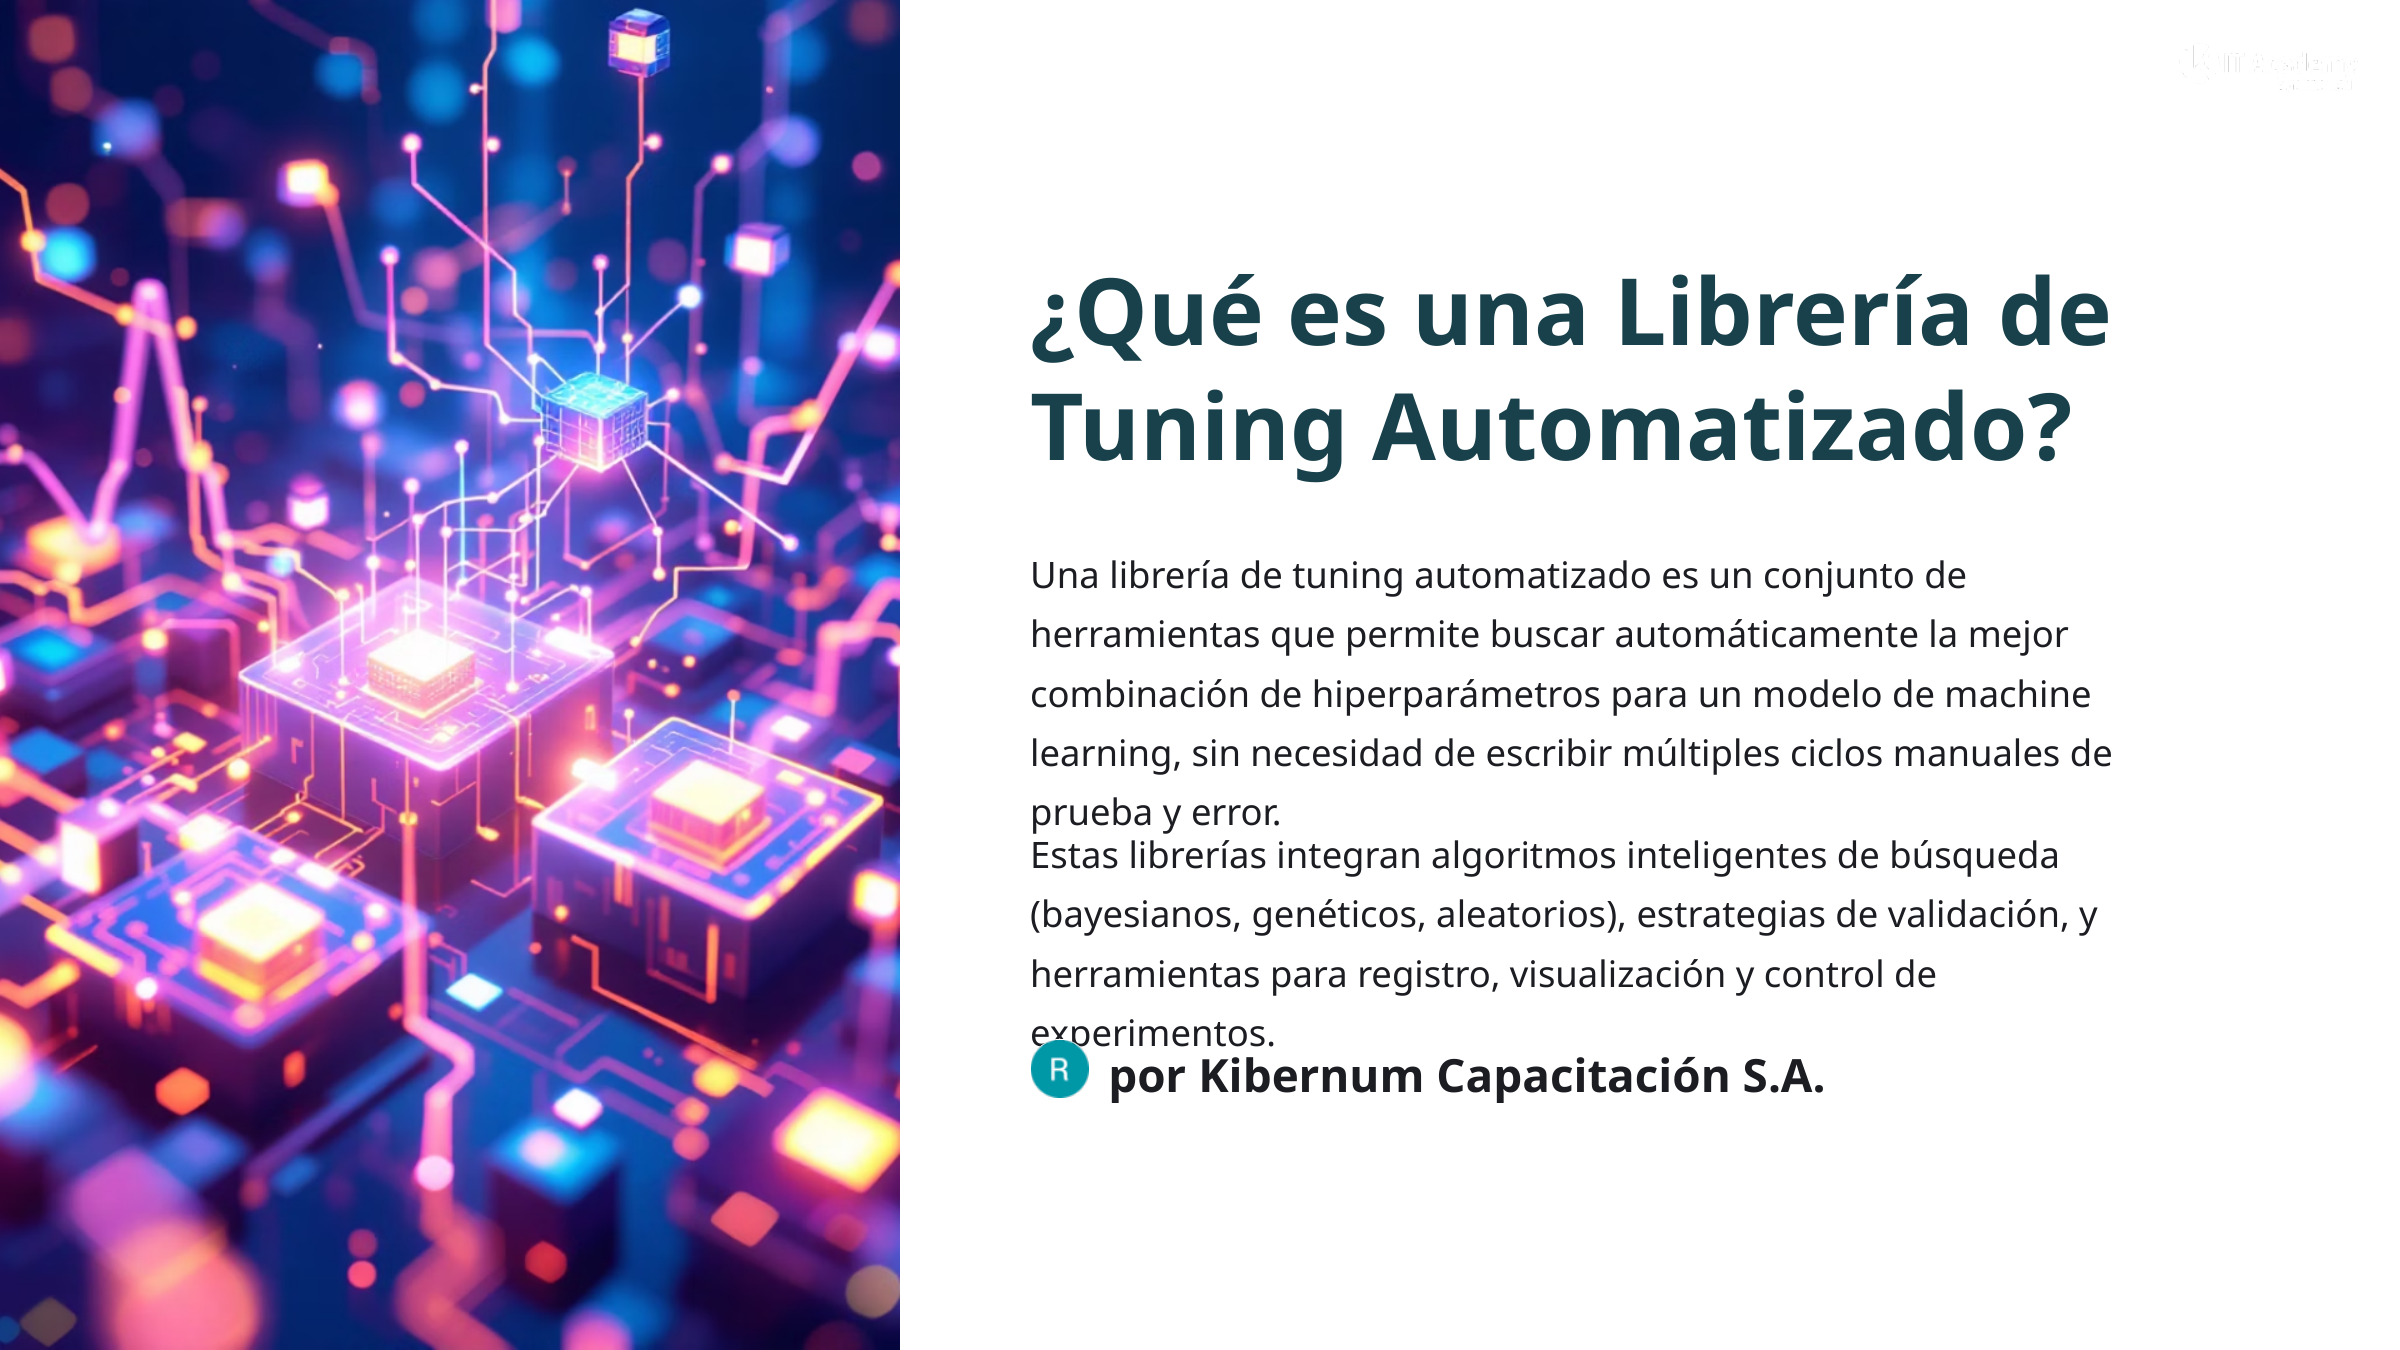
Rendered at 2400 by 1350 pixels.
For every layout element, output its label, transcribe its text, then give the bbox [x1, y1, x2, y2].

text_box Estas librerías integran algoritmos inteligentes de búsqueda (bayesianos, genéticos, aleatorios), estrategias de validación, y herramientas para registro, visualización y control de experimentos. [1030, 816, 2130, 995]
picture [2167, 37, 2363, 101]
text_box ¿Qué es una Librería de Tuning Automatizado? [1030, 248, 2130, 481]
picture [0, 0, 900, 1350]
picture [1031, 1040, 1089, 1098]
text_box por Kibernum Capacitación S.A. [1108, 1036, 1756, 1102]
text_box Una librería de tuning automatizado es un conjunto de herramientas que permite buscar automáticamente la mejor combinación de hiperparámetros para un modelo de machine learning, sin necesidad de escribir múltiples ciclos manuales de prueba y error. [1030, 536, 2130, 775]
